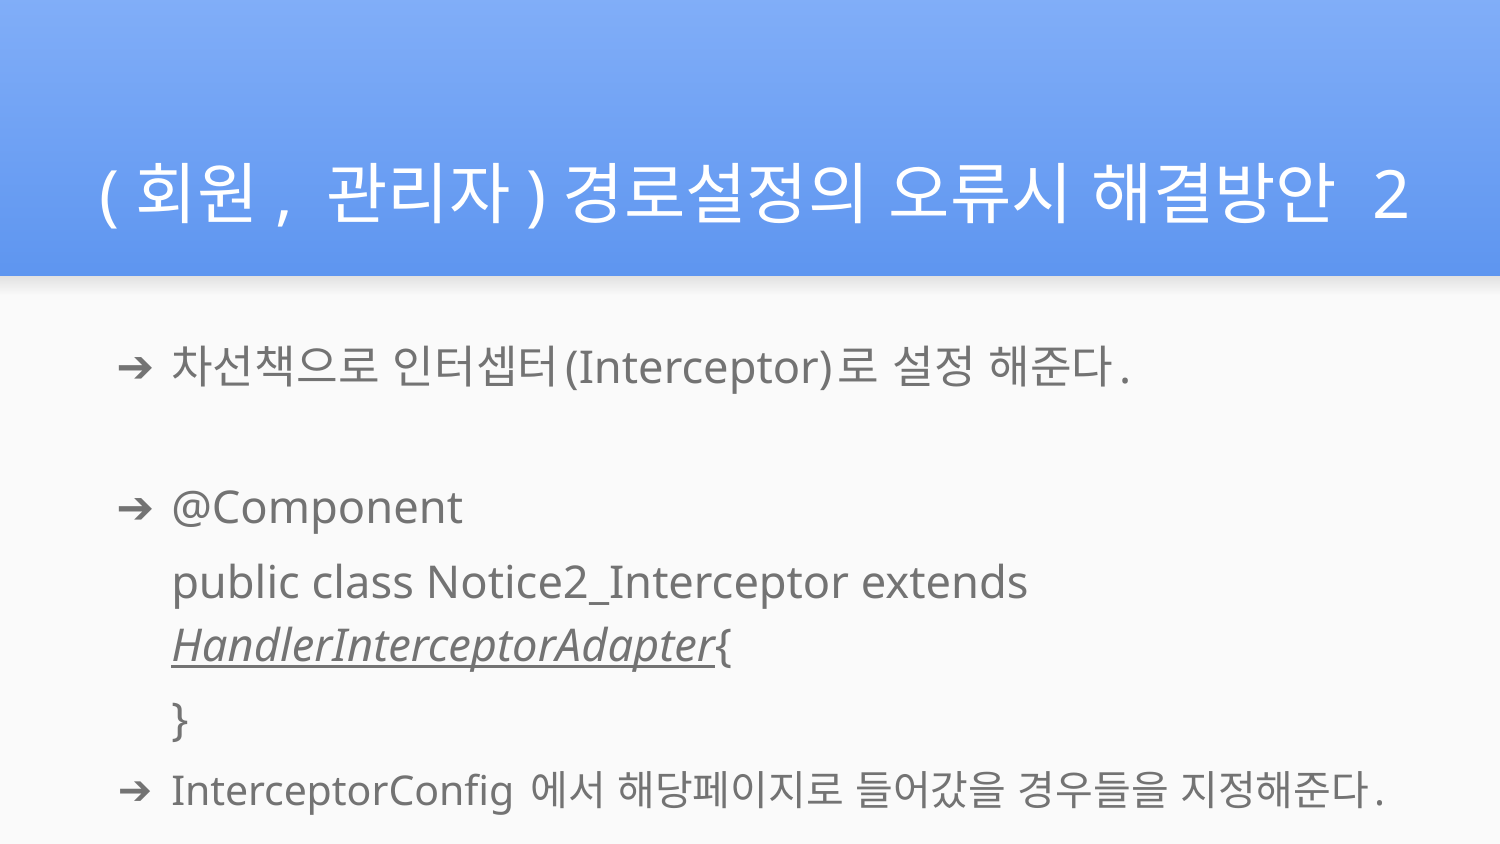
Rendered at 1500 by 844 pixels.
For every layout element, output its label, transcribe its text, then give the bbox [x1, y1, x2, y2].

list 차선책으로 인터셉터(Interceptor)로 설정 해준다. @Component public class Notice2_Interceptor extends HandlerInterceptorAdapter{ } InterceptorConfig 에서 해당페이지로 들어갔을 경우들을 지정해준다. [77, 314, 1427, 837]
title (회원, 관리자)경로설정의 오류시 해결방안 2 [77, 121, 1427, 248]
